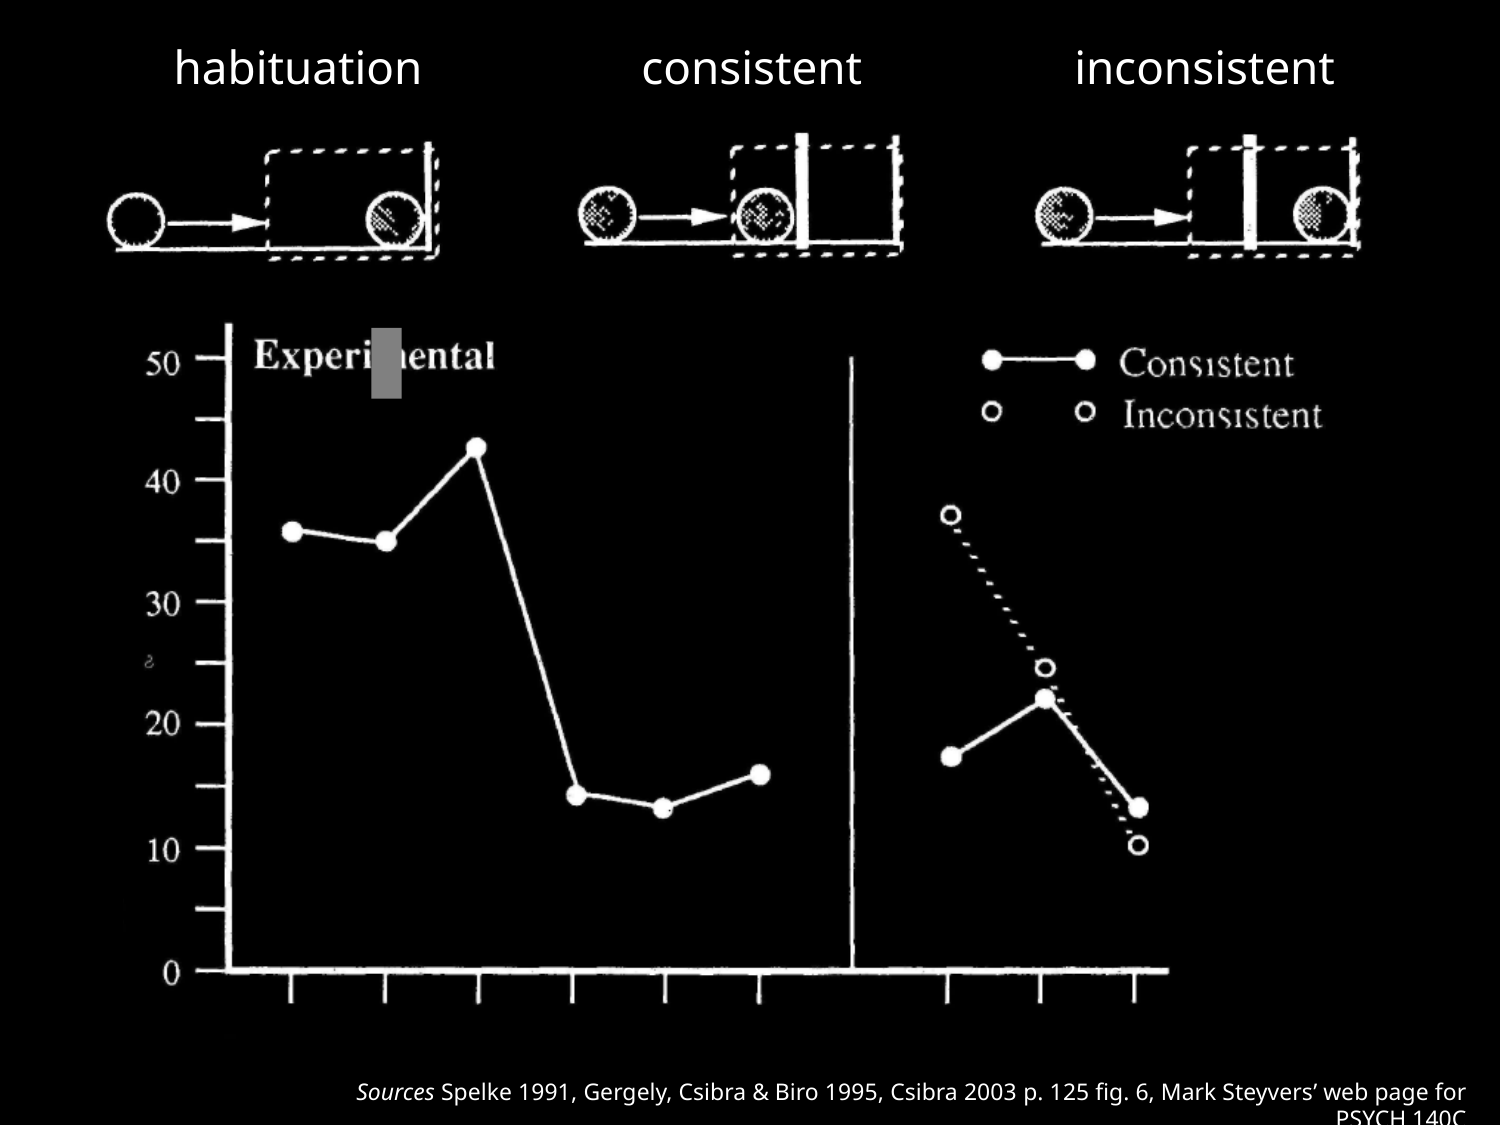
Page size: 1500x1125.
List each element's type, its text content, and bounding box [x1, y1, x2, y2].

picture [64, 127, 461, 282]
text_box consistent [626, 31, 877, 101]
picture [1009, 101, 1389, 282]
picture [547, 117, 928, 282]
text_box Sources Spelke 1991, Gergely, Csibra & Biro 1995, Csibra 2003 p. 125 fig. 6, Mark Steyvers’ web page for PSYCH 140C [301, 1070, 1481, 1125]
text_box habituation [158, 31, 438, 101]
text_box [123, 290, 1330, 1039]
text_box inconsistent [1059, 31, 1350, 100]
